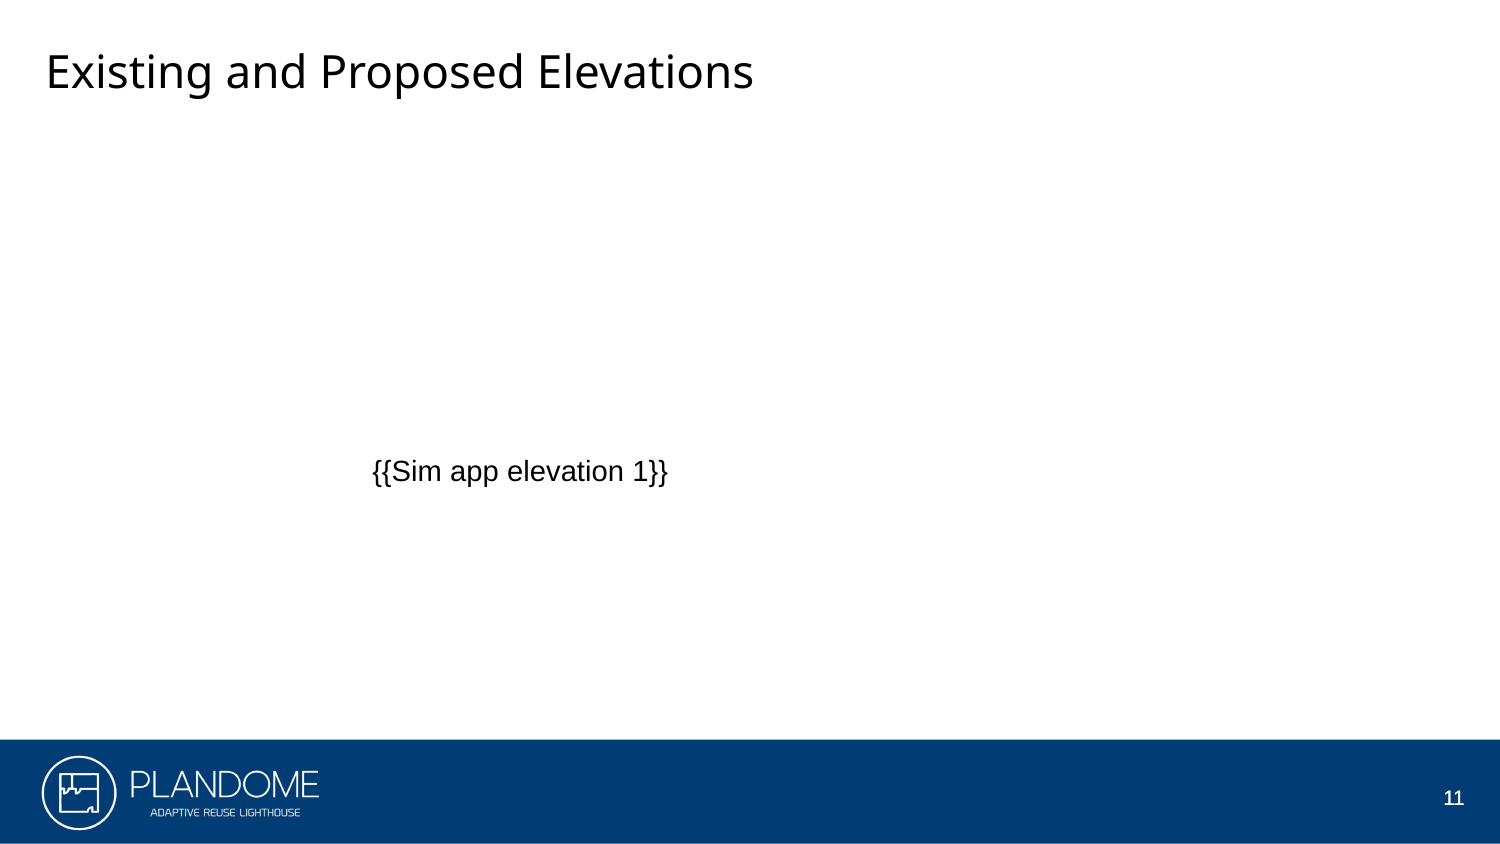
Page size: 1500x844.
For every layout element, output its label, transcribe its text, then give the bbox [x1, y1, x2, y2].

picture [0, 649, 389, 844]
text_box 11 [1389, 764, 1480, 830]
text_box {{Sim app elevation 1}} [357, 445, 1120, 496]
text_box Existing and Proposed Elevations [30, 27, 955, 152]
